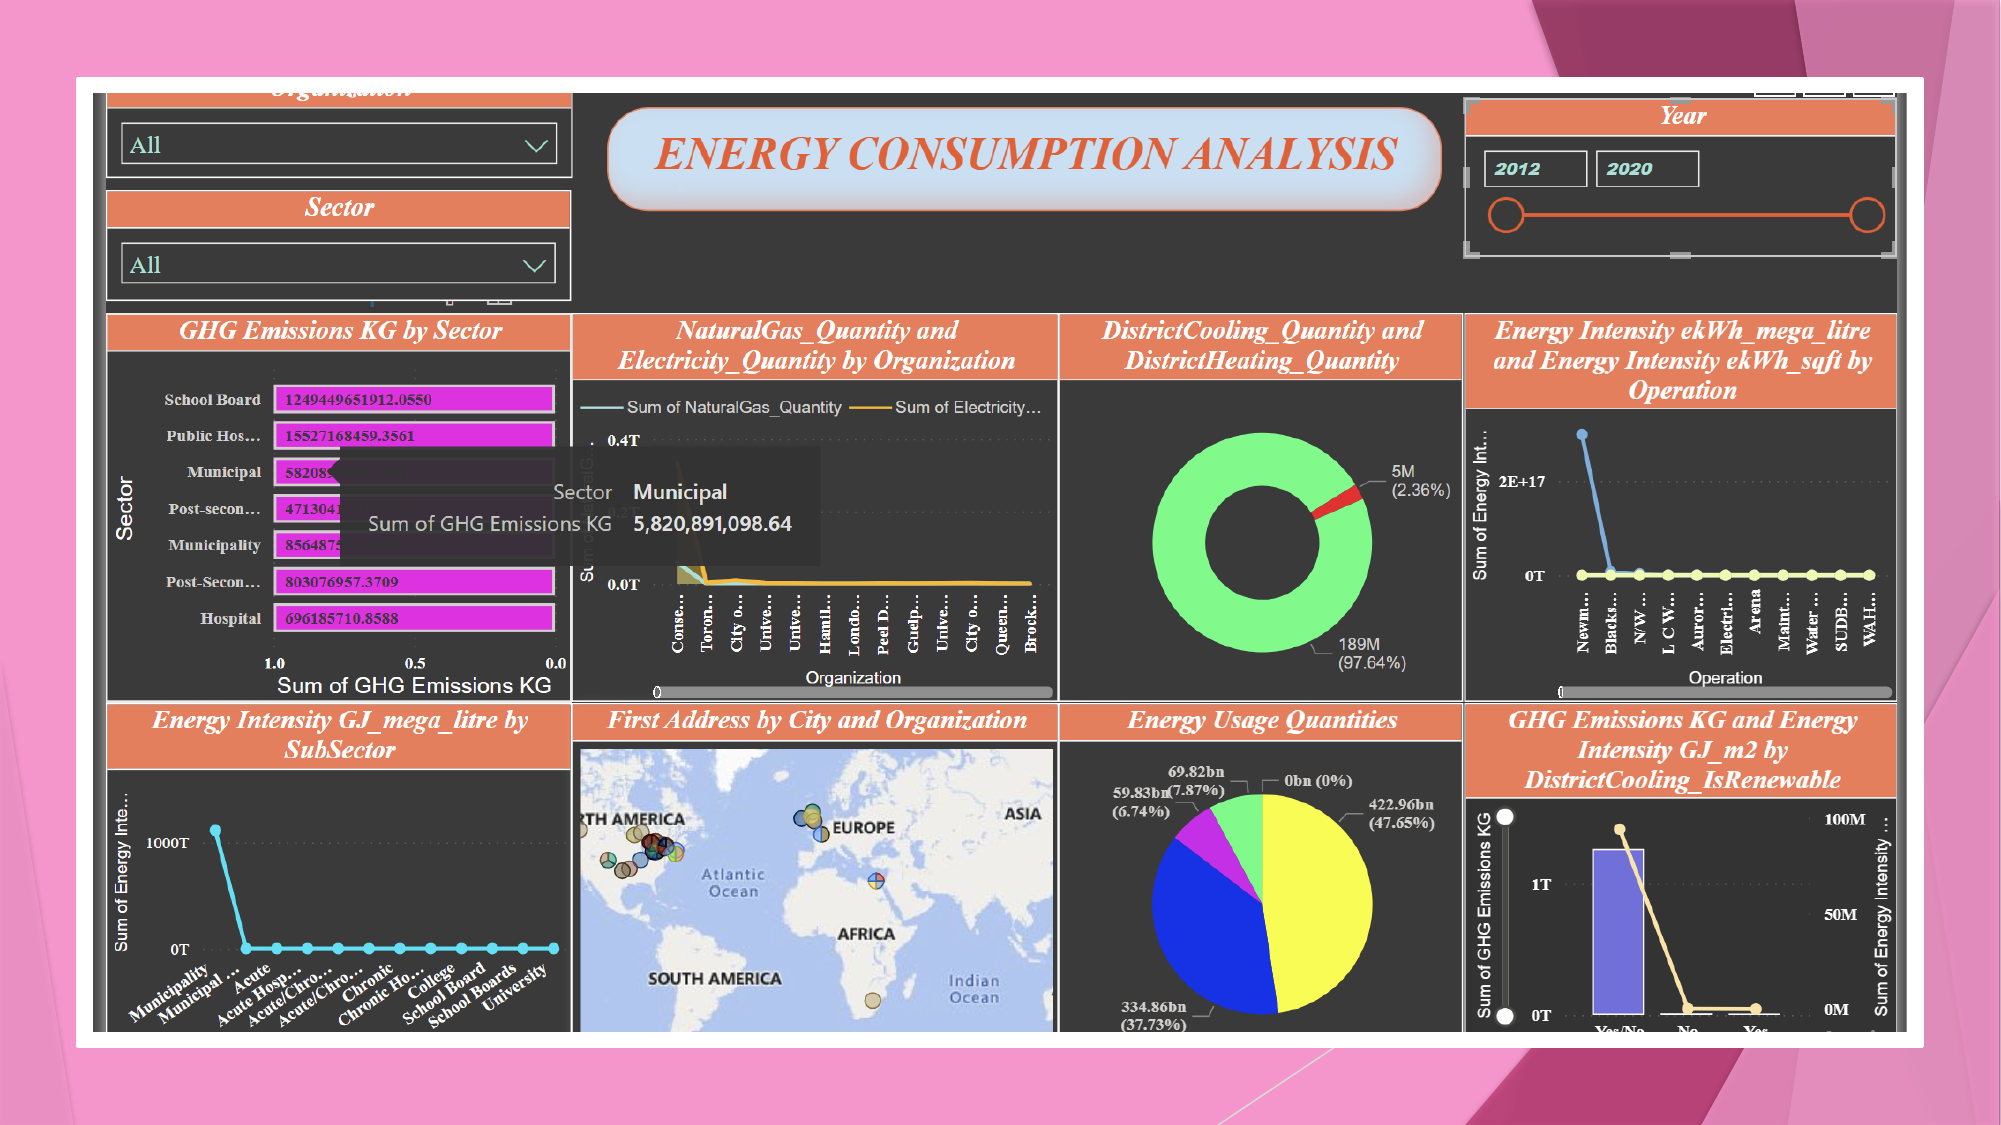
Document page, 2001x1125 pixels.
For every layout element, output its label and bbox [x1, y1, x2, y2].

picture [92, 93, 1908, 1032]
text_box [0, 0, 2000, 1125]
